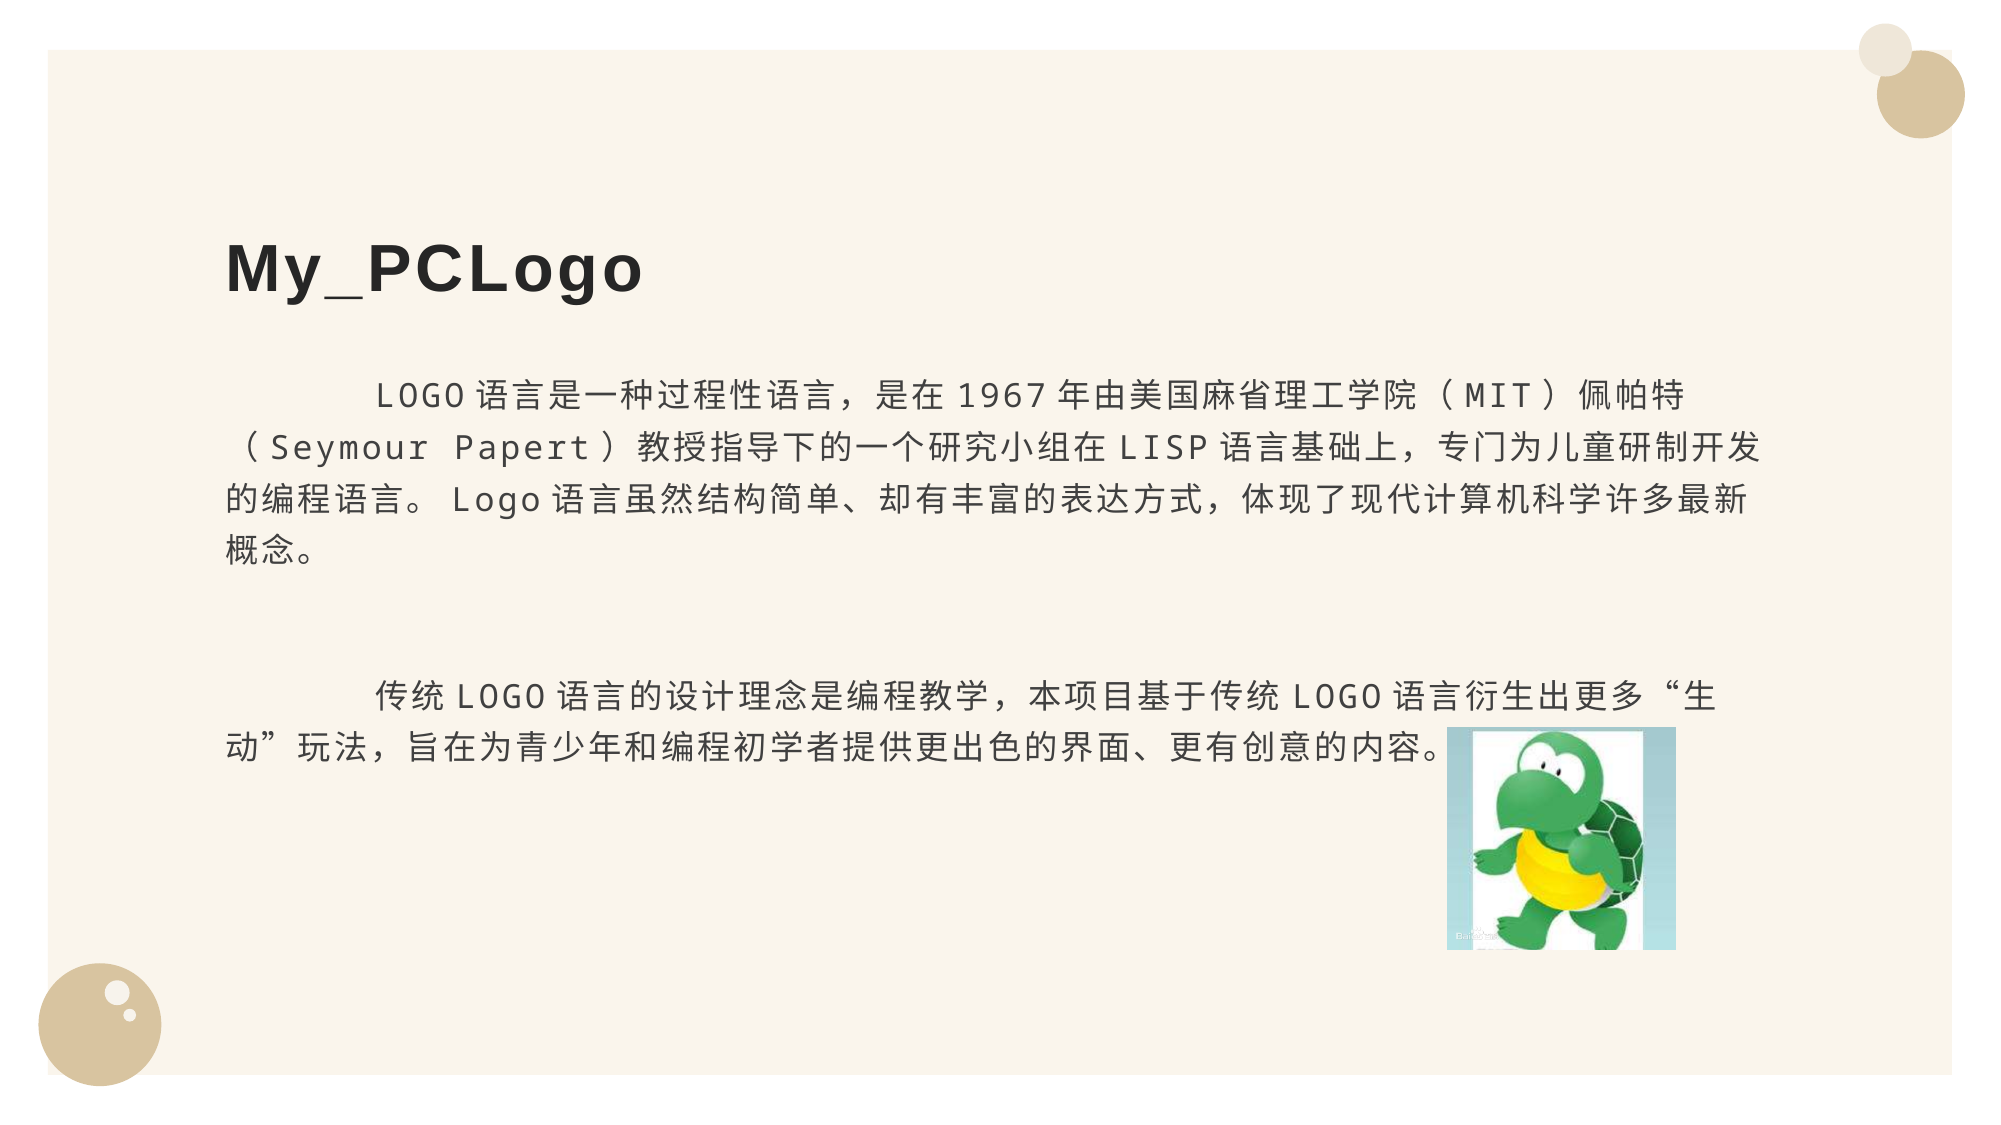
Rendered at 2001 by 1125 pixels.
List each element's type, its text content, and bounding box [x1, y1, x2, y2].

picture [1447, 727, 1676, 950]
title My_PCLogo [210, 204, 1790, 324]
list LOGO语言是一种过程性语言，是在1967年由美国麻省理工学院（MIT）佩帕特（Seymour Papert）教授指导下的一个研究小组在LISP语言基础上，专门为儿童研制开发的编程语言。Logo语言虽然结构简单、却有丰富的表达方式，体现了现代计算机科学许多最新概念。 传统LOGO语言的设计理念是编程教学，本项目基于传统LOGO语言衍生出更多“生动”玩法，旨在为青少年和编程初学者提供更出色的界面、更有创意的内容。 [210, 354, 1790, 921]
